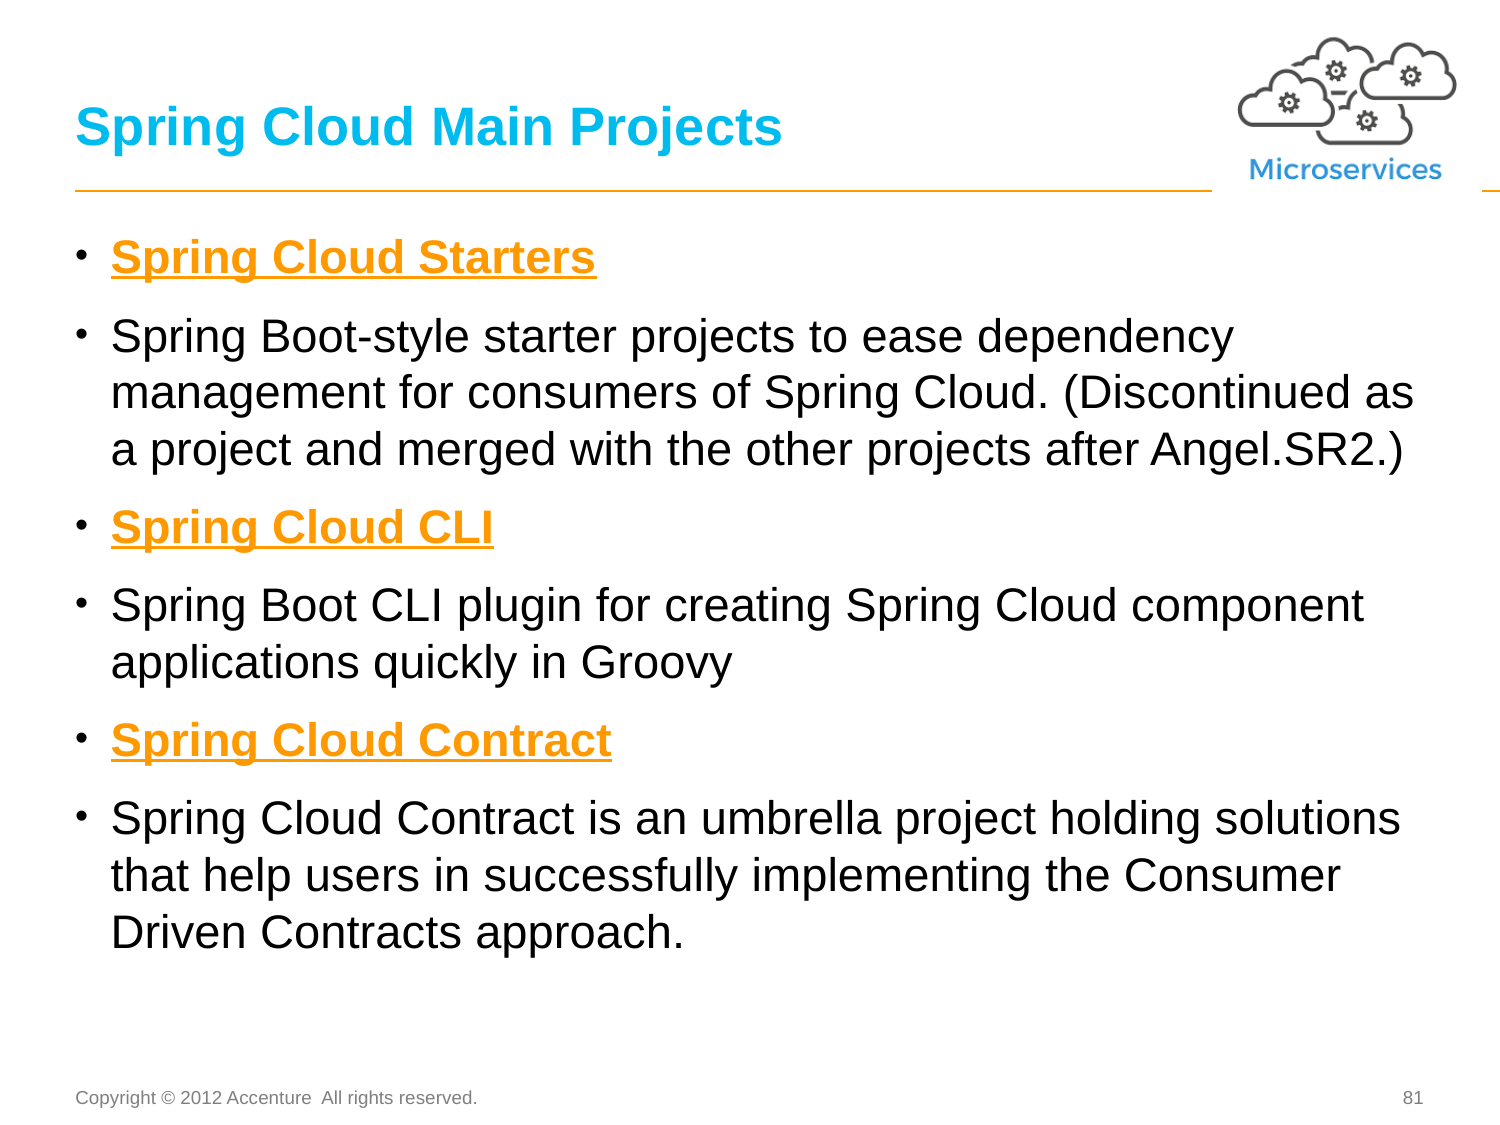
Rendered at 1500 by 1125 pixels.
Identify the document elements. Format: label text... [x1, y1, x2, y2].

picture [1212, 1, 1482, 203]
title Spring Cloud Main Projects [75, 27, 1422, 157]
list Spring Cloud Starters Spring Boot-style starter projects to ease dependency management for consumers of Spring Cloud. (Discontinued as a project and merged with the other projects after Angel.SR2.) Spring Cloud CLI Spring Boot CLI plugin for creating Spring Cloud component applications quickly in Groovy Spring Cloud Contract Spring Cloud Contract is an umbrella project holding solutions that help users in successfully implementing the Consumer Driven Contracts approach. [75, 226, 1425, 1018]
